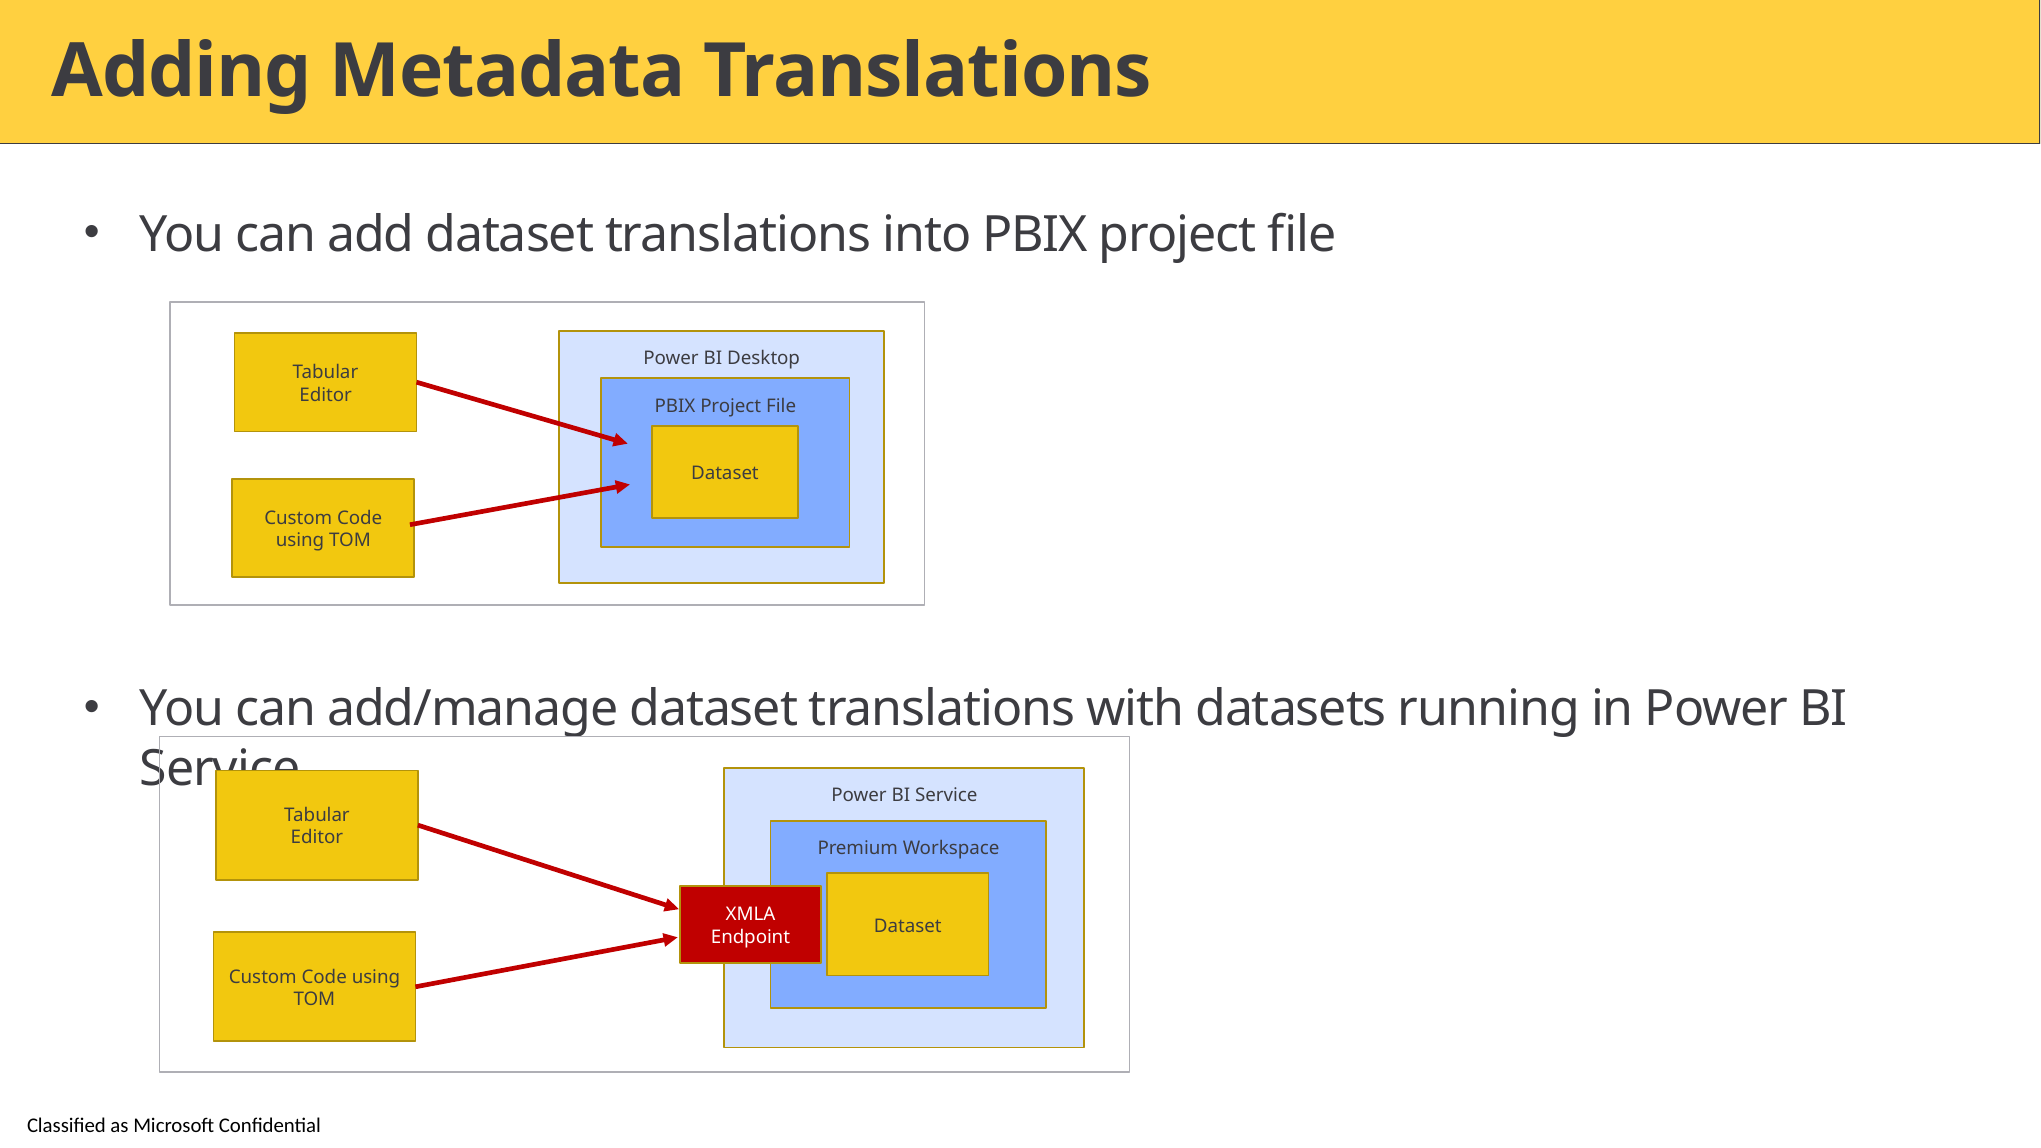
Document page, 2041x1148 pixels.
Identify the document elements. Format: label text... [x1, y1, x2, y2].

list You can add dataset translations into PBIX project file You can add/manage dataset translations with datasets running in Power BI Service [83, 201, 1988, 723]
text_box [159, 736, 1130, 1073]
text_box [169, 301, 925, 606]
title Adding Metadata Translations [51, 31, 1988, 113]
